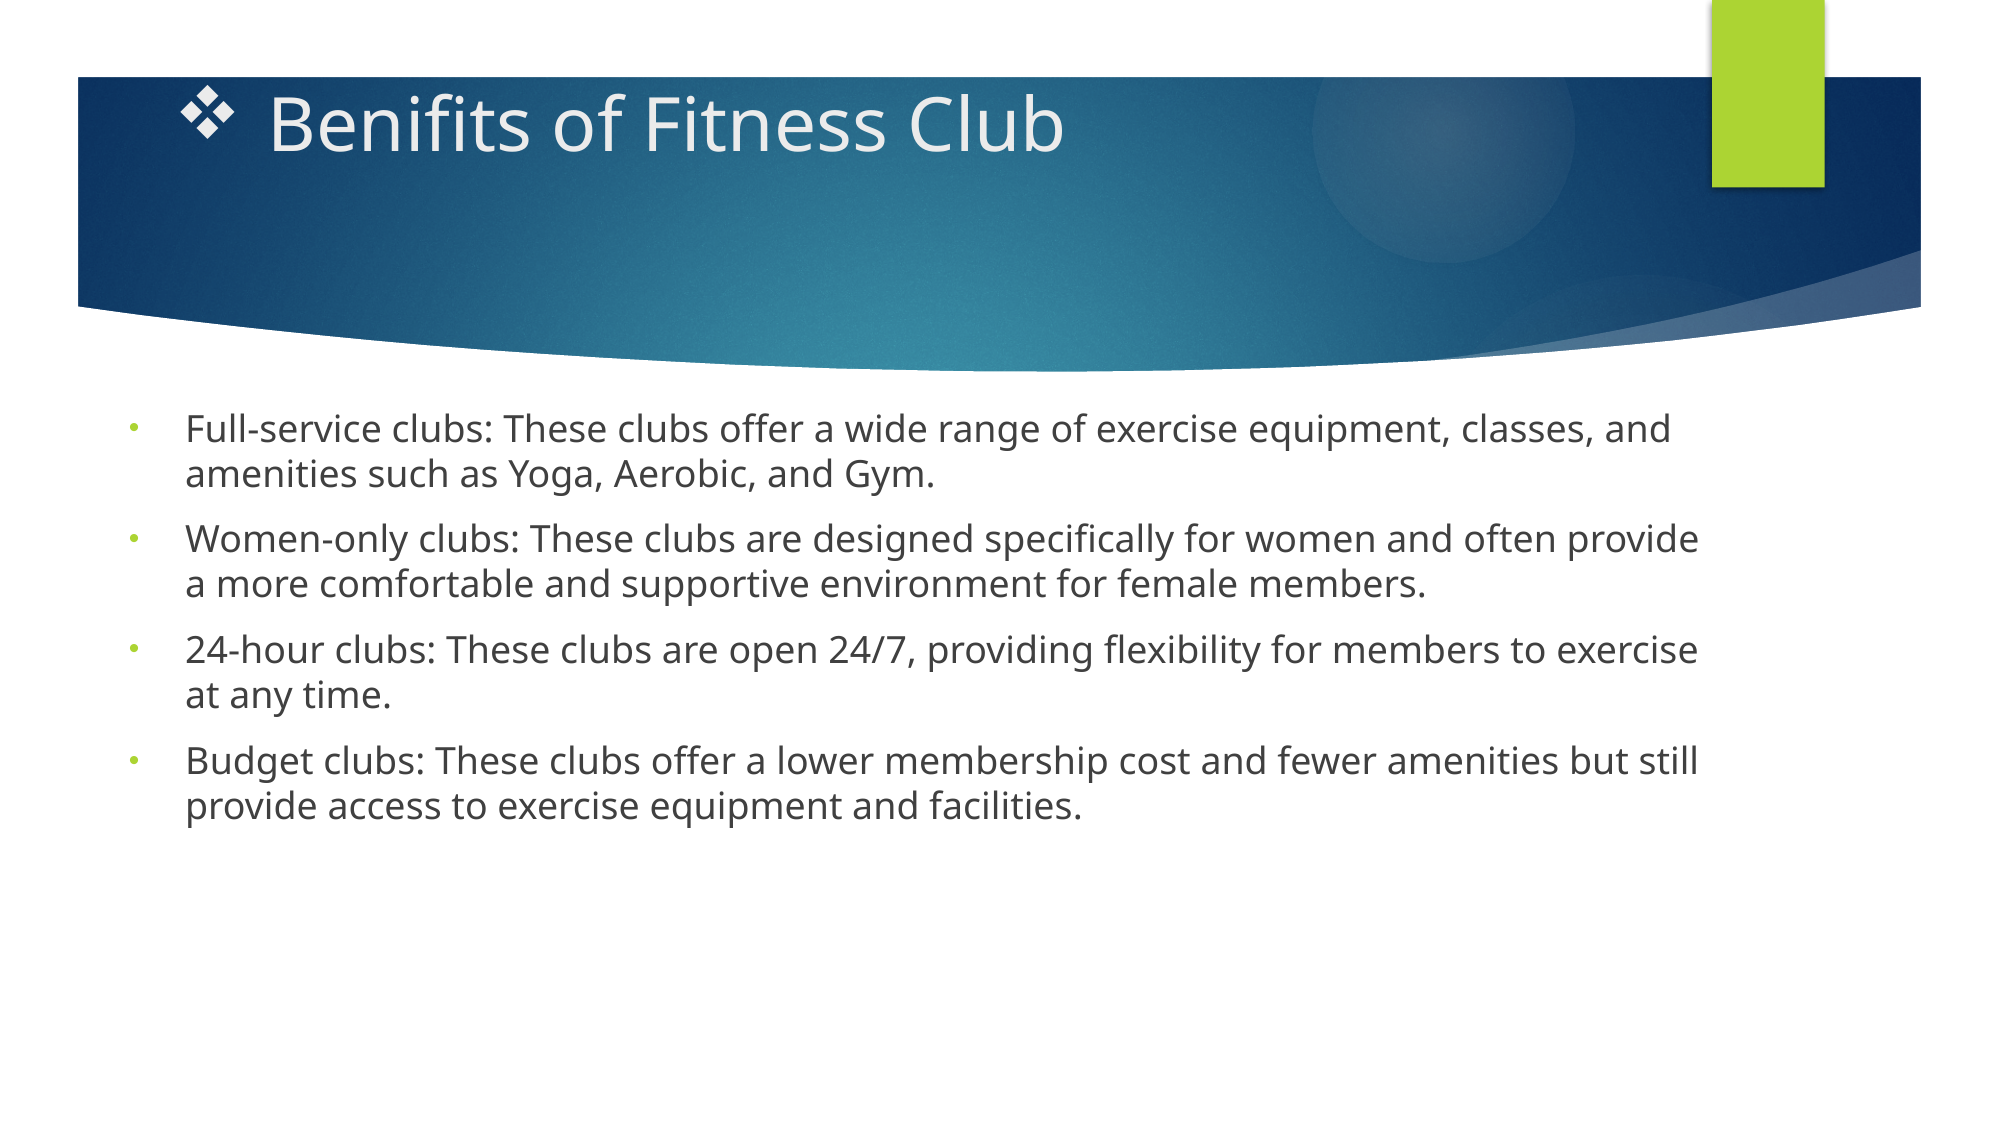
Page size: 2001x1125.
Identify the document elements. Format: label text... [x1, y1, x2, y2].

list Full-service clubs: These clubs offer a wide range of exercise equipment, classes, and amenities such as Yoga, Aerobic, and Gym. Women-only clubs: These clubs are designed specifically for women and often provide a more comfortable and supportive environment for female members. 24-hour clubs: These clubs are open 24/7, providing flexibility for members to exercise at any time. Budget clubs: These clubs offer a lower membership cost and fewer amenities but still provide access to exercise equipment and facilities. [113, 397, 1739, 978]
title Benifits of Fitness Club [159, 0, 1785, 243]
